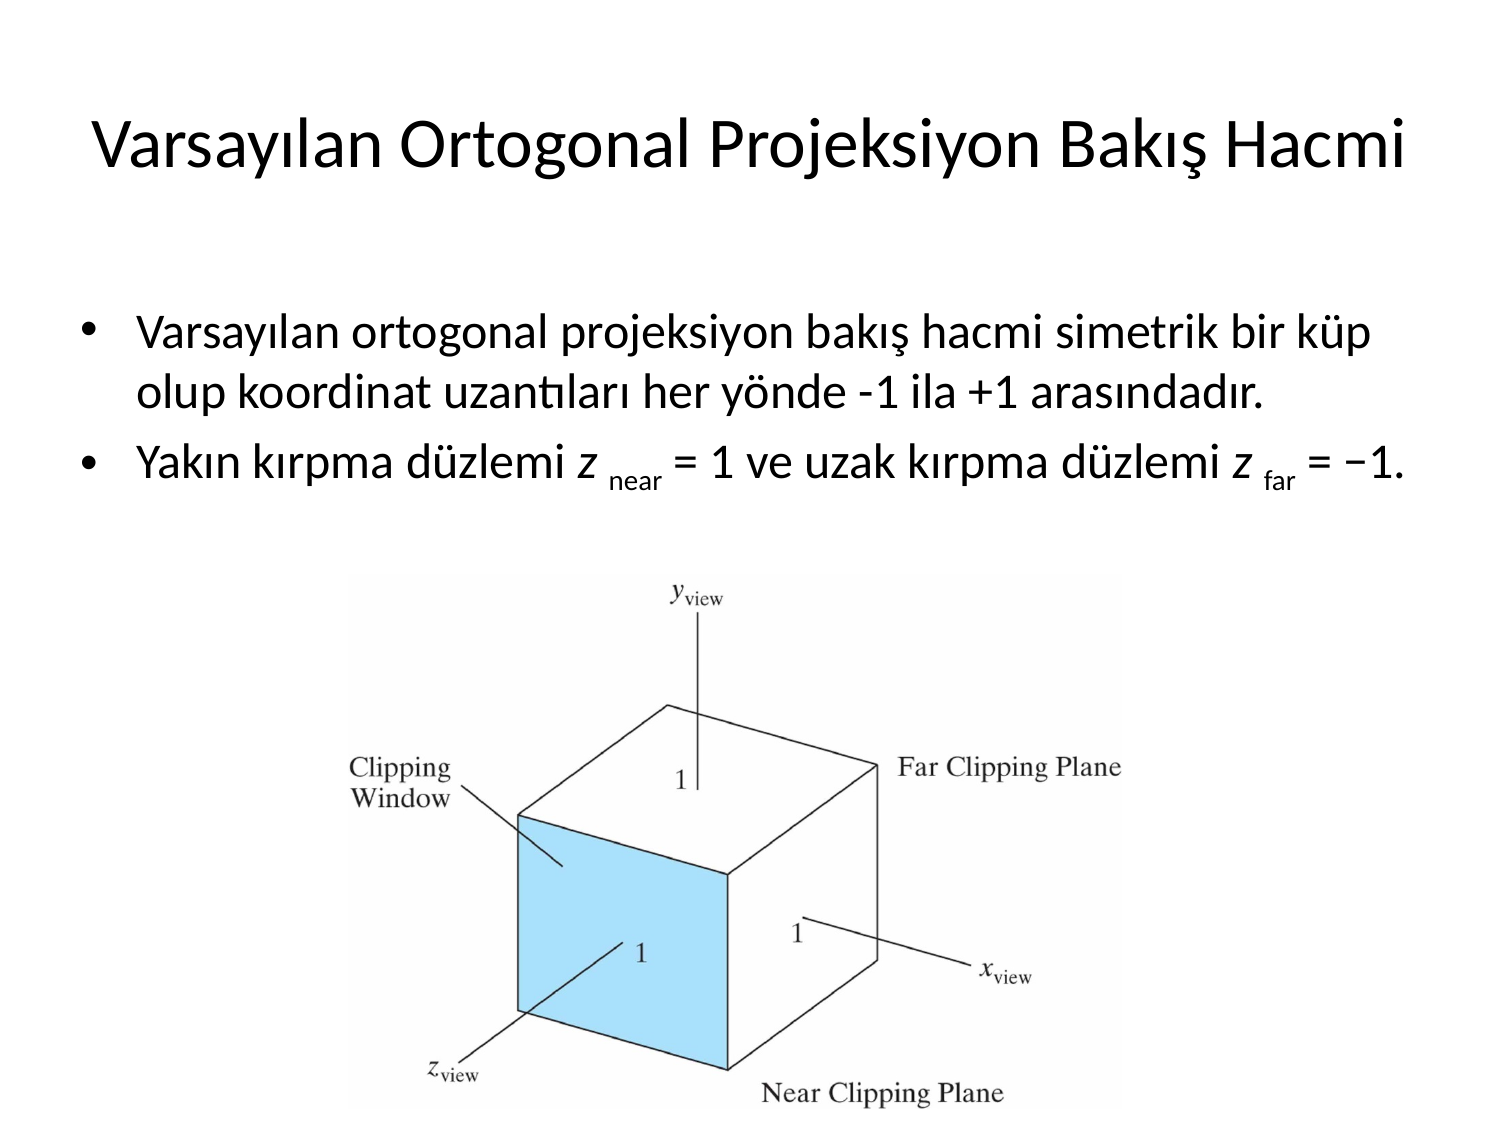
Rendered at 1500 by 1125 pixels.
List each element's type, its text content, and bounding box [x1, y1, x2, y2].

title Varsayılan Ortogonal Projeksiyon Bakış Hacmi [75, 45, 1425, 233]
list Varsayılan ortogonal projeksiyon bakış hacmi simetrik bir küp olup koordinat uzantıları her yönde -1 ila +1 arasındadır. Yakın kırpma düzlemi z near = 1 ve uzak kırpma düzlemi z far = −1. [64, 290, 1447, 527]
picture [348, 573, 1122, 1114]
